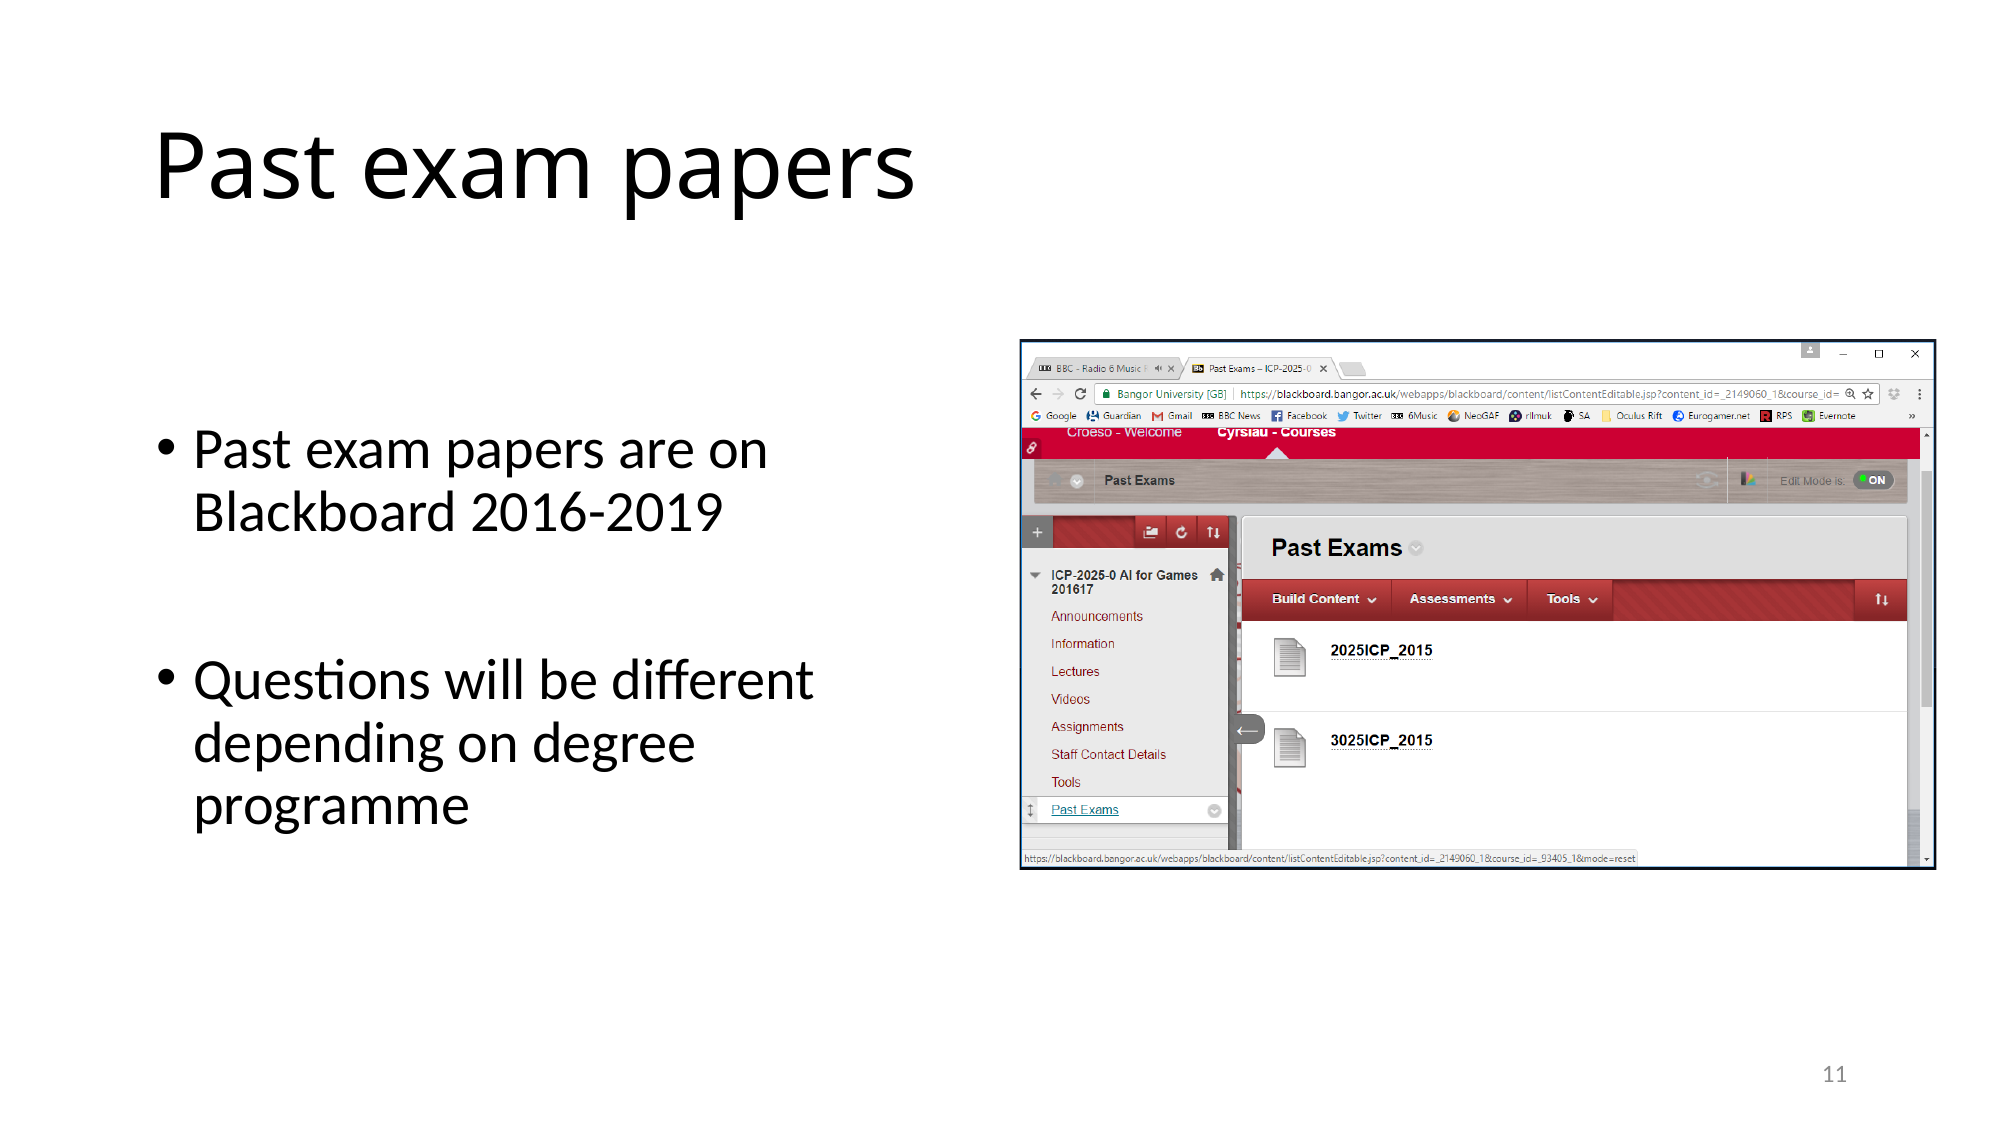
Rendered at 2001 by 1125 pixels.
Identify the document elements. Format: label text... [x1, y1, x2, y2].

title Past exam papers [137, 59, 1863, 278]
list Past exam papers are on Blackboard 2016-2019 Questions will be different depending on degree programme [140, 411, 1000, 857]
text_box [1019, 339, 1937, 870]
slide_number 11 [1412, 1042, 1863, 1103]
